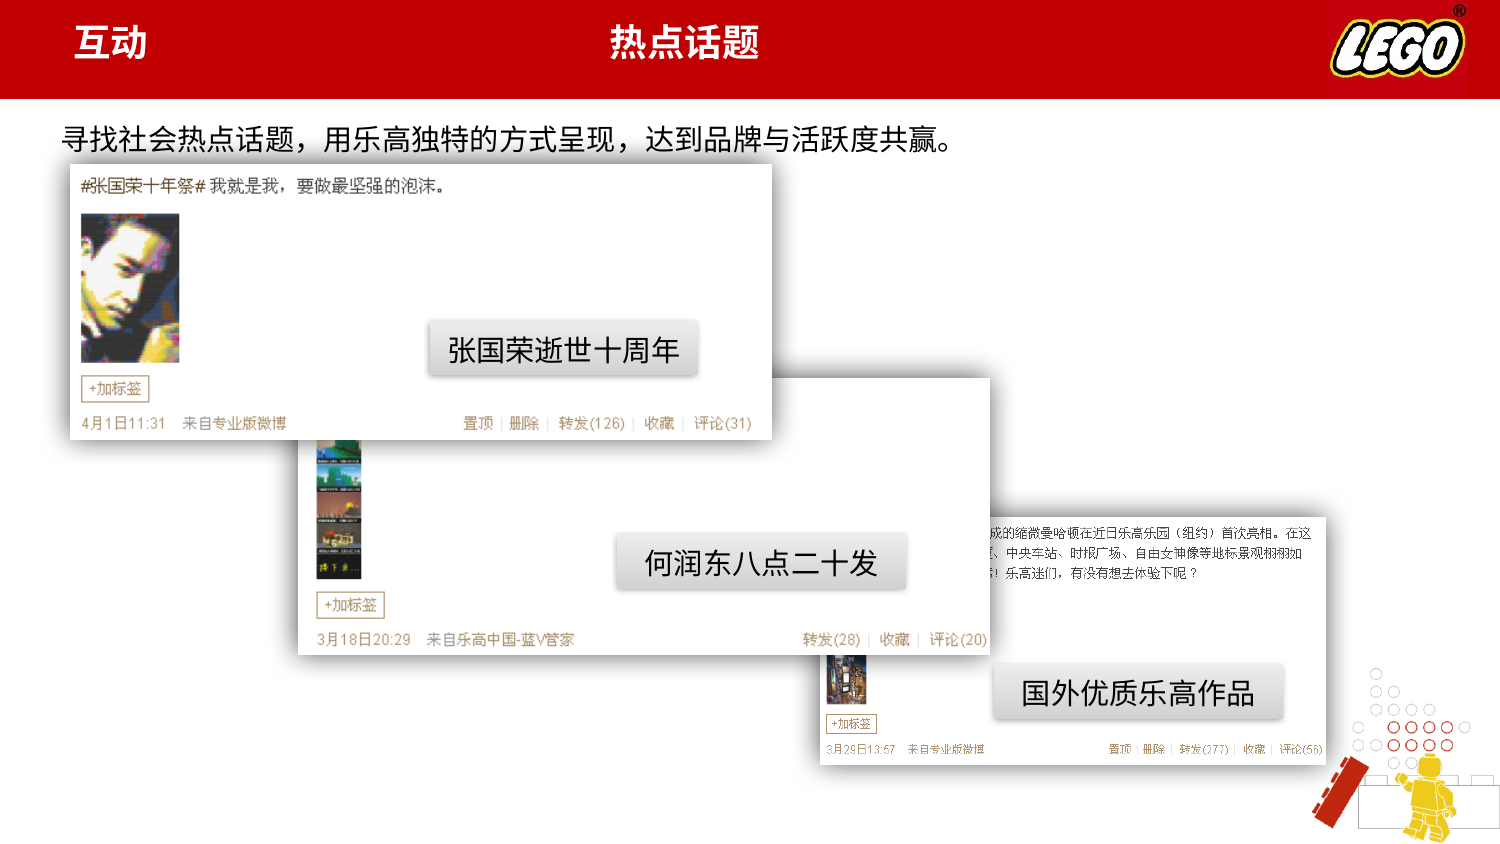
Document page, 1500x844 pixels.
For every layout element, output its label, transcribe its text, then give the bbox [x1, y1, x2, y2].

picture [1328, 0, 1468, 99]
text_box 互动 [58, 11, 207, 72]
text_box 热点话题 [466, 11, 904, 72]
text_box 寻找社会热点话题，用乐高独特的方式呈现，达到品牌与活跃度共赢。 [45, 109, 1037, 164]
picture [70, 163, 1500, 844]
